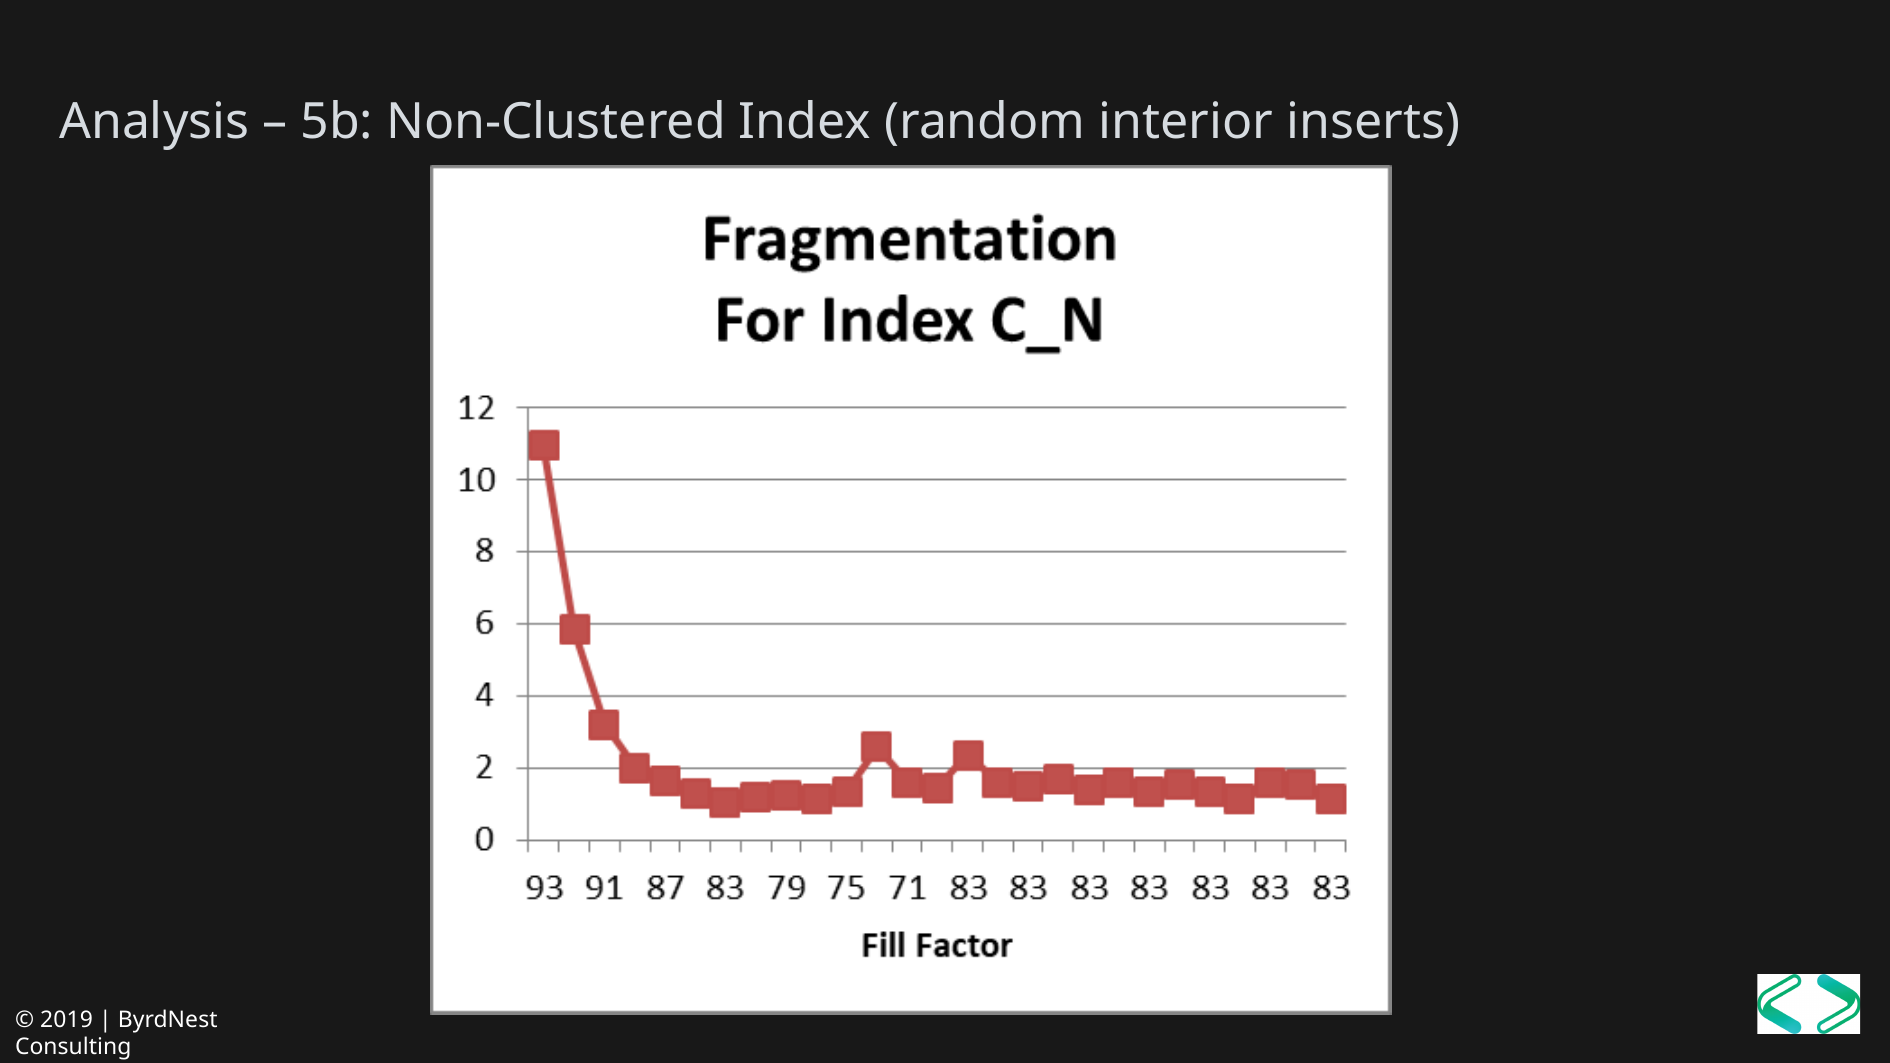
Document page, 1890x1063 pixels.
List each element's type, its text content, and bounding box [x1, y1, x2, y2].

text_box © 2019 | ByrdNest Consulting [0, 1001, 337, 1062]
title Analysis – 5b: Non-Clustered Index (random interior inserts) [59, 59, 1831, 178]
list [430, 165, 1393, 1016]
